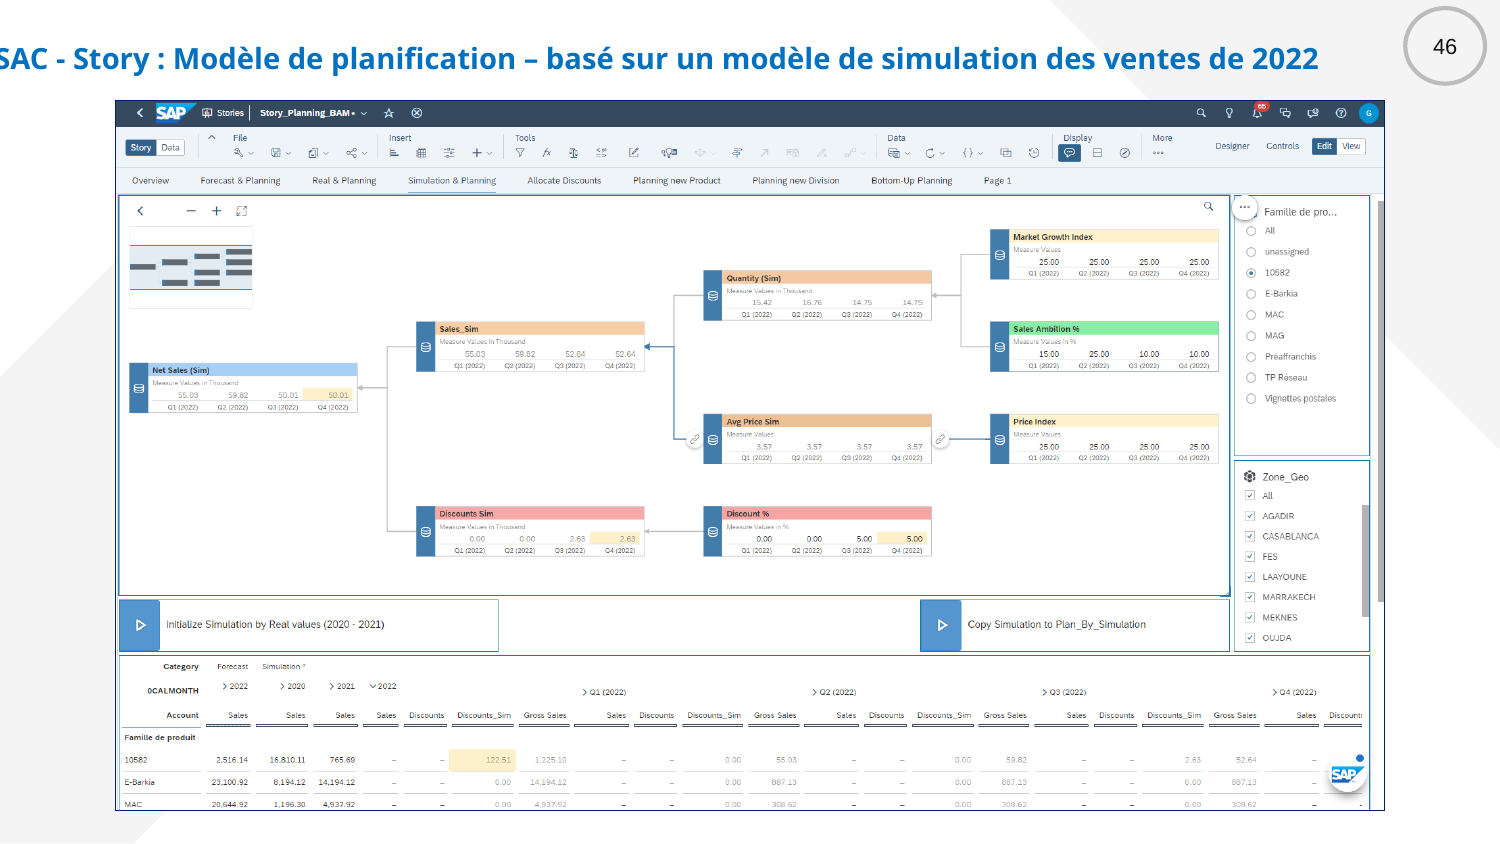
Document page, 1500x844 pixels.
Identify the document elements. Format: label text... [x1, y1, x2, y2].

text_box 46 [1403, 5, 1488, 86]
text_box SAC - Story : Modèle de planification – basé sur un modèle de simulation des ventes de 2022 [0, 33, 1335, 83]
picture [115, 100, 1385, 811]
